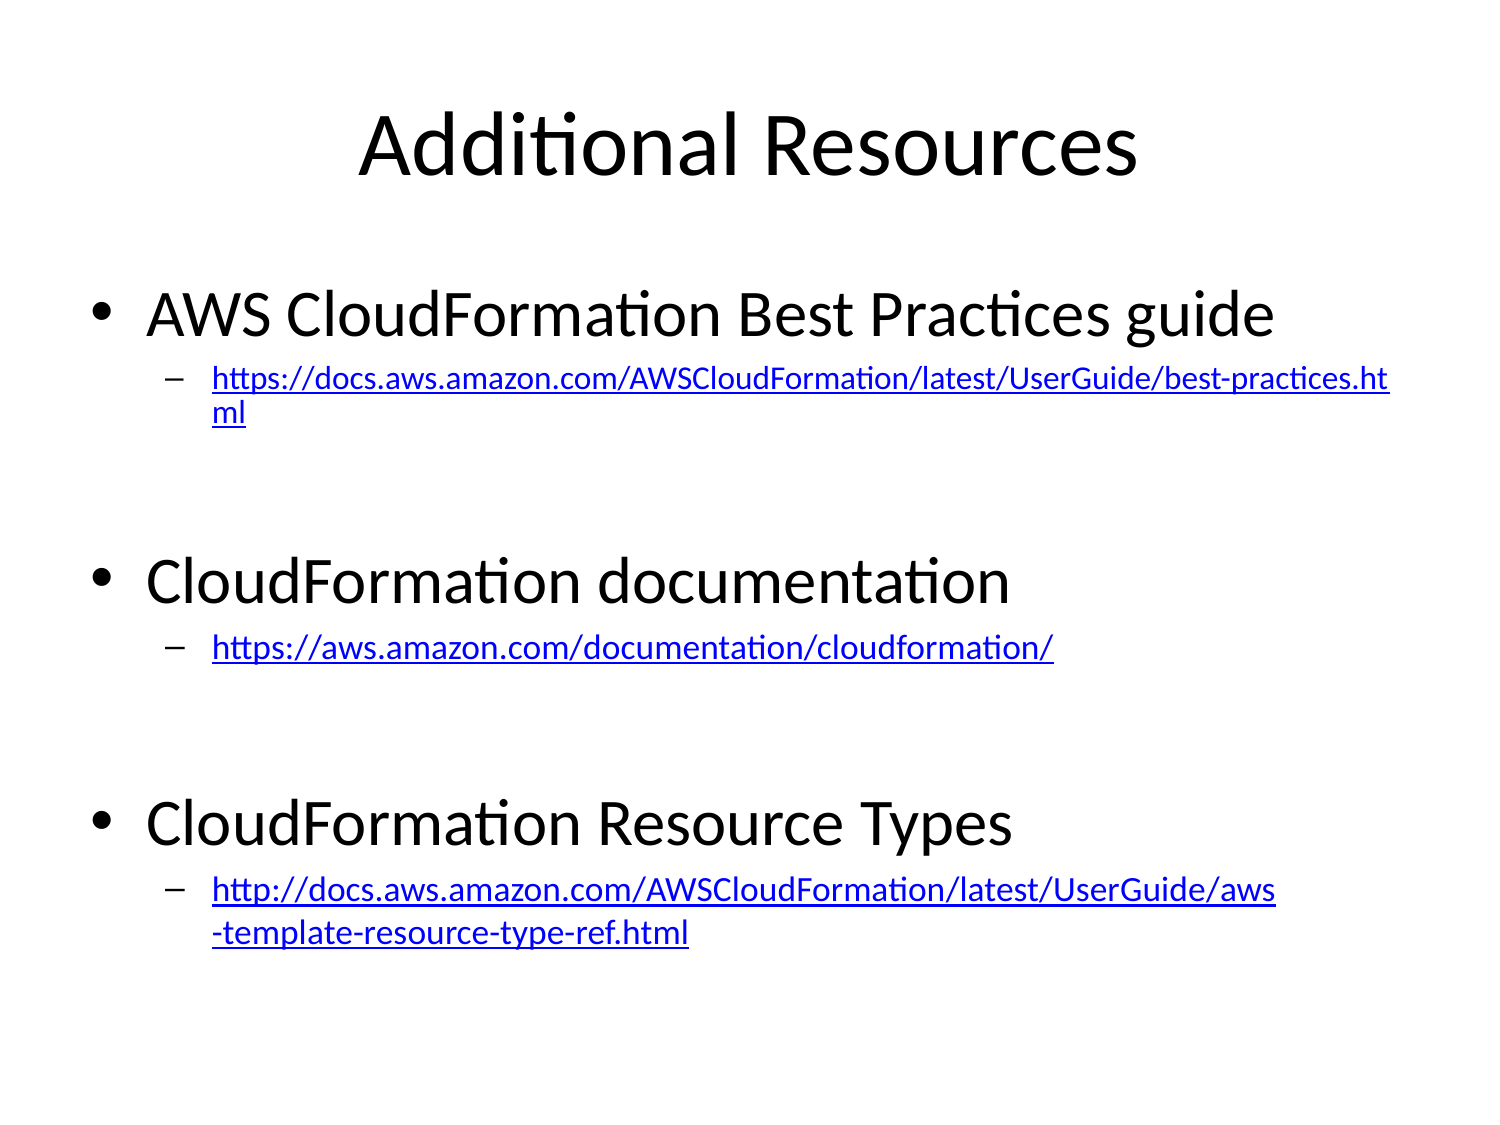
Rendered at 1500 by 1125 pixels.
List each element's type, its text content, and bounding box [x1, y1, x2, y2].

list AWS CloudFormation Best Practices guide https://docs.aws.amazon.com/AWSCloudFormation/latest/UserGuide/best-practices.html CloudFormation documentation https://aws.amazon.com/documentation/cloudformation/ CloudFormation Resource Types http://docs.aws.amazon.com/AWSCloudFormation/latest/UserGuide/aws-template-resource-type-ref.html [75, 262, 1425, 1005]
title Additional Resources [75, 45, 1425, 233]
